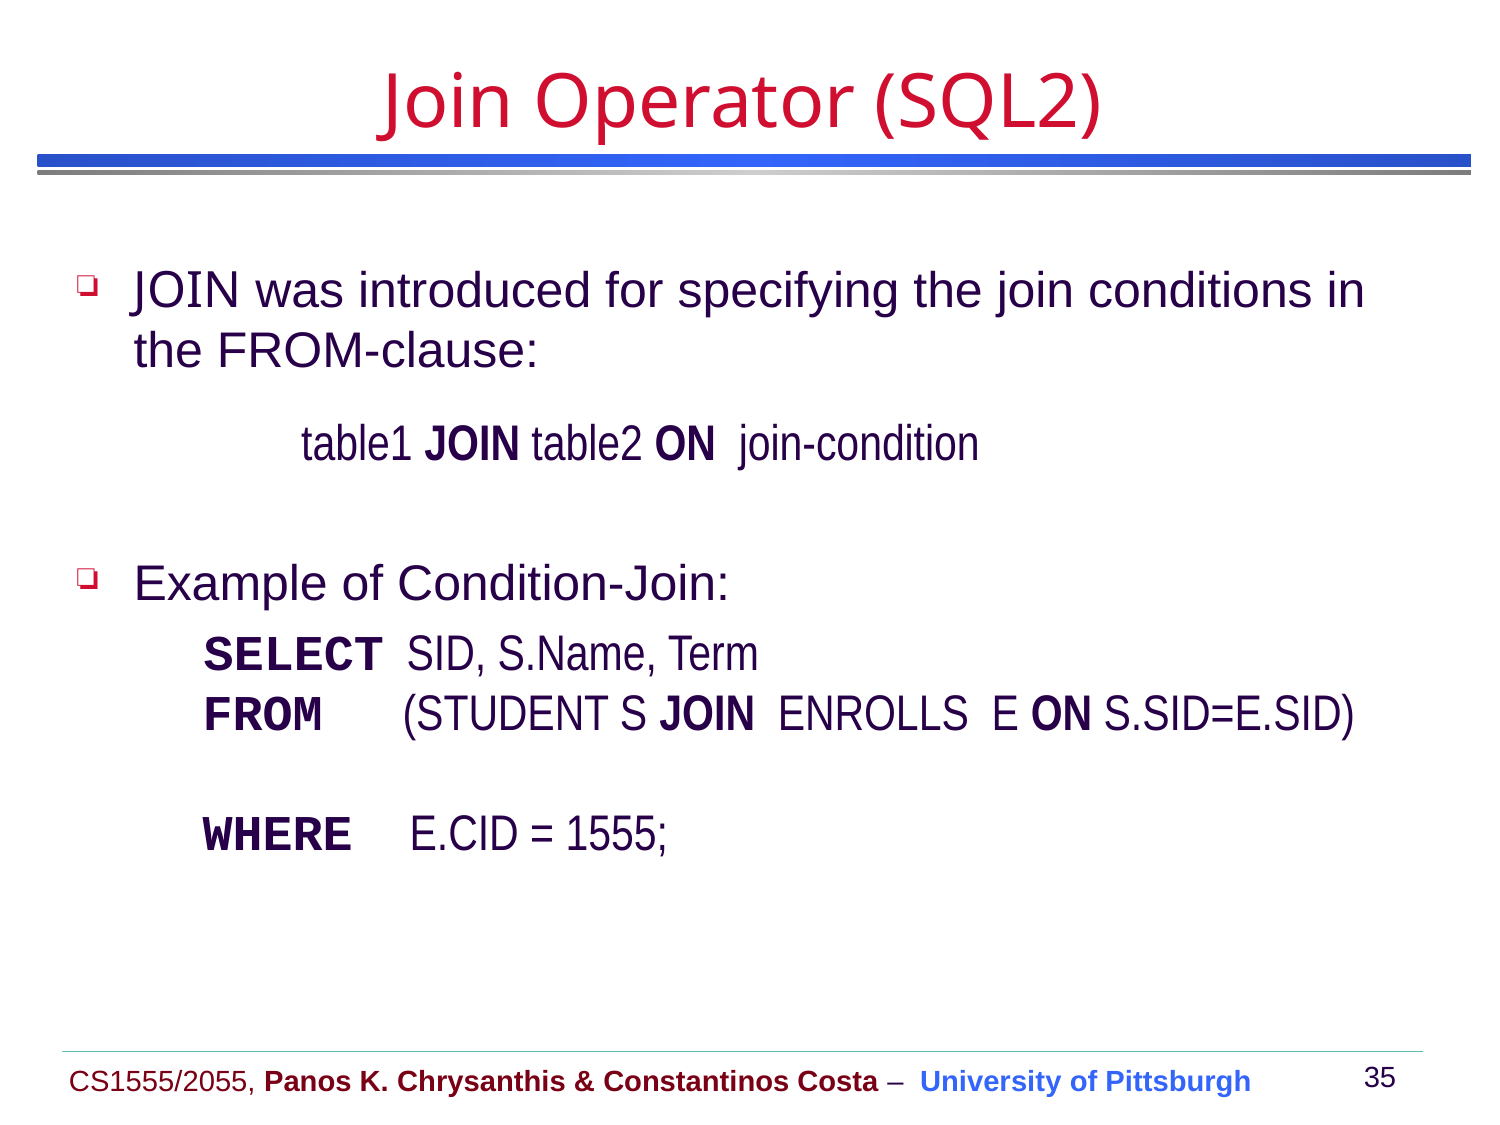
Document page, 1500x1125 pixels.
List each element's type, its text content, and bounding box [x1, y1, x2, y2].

title Join Operator (SQL2) [0, 62, 1486, 150]
list JOIN was introduced for specifying the join conditions in the FROM-clause: table1 JOIN table2 ON join-condition Example of Condition-Join: SELECT SID, S.Name, Term FROM (STUDENT S JOIN ENROLLS E ON S.SID=E.SID) WHERE E.CID = 1555; [62, 249, 1438, 925]
table_header A [407, 154, 412, 166]
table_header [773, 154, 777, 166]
table_cell D [497, 154, 502, 166]
table_cell D [1090, 154, 1094, 166]
table_header A [952, 154, 956, 166]
